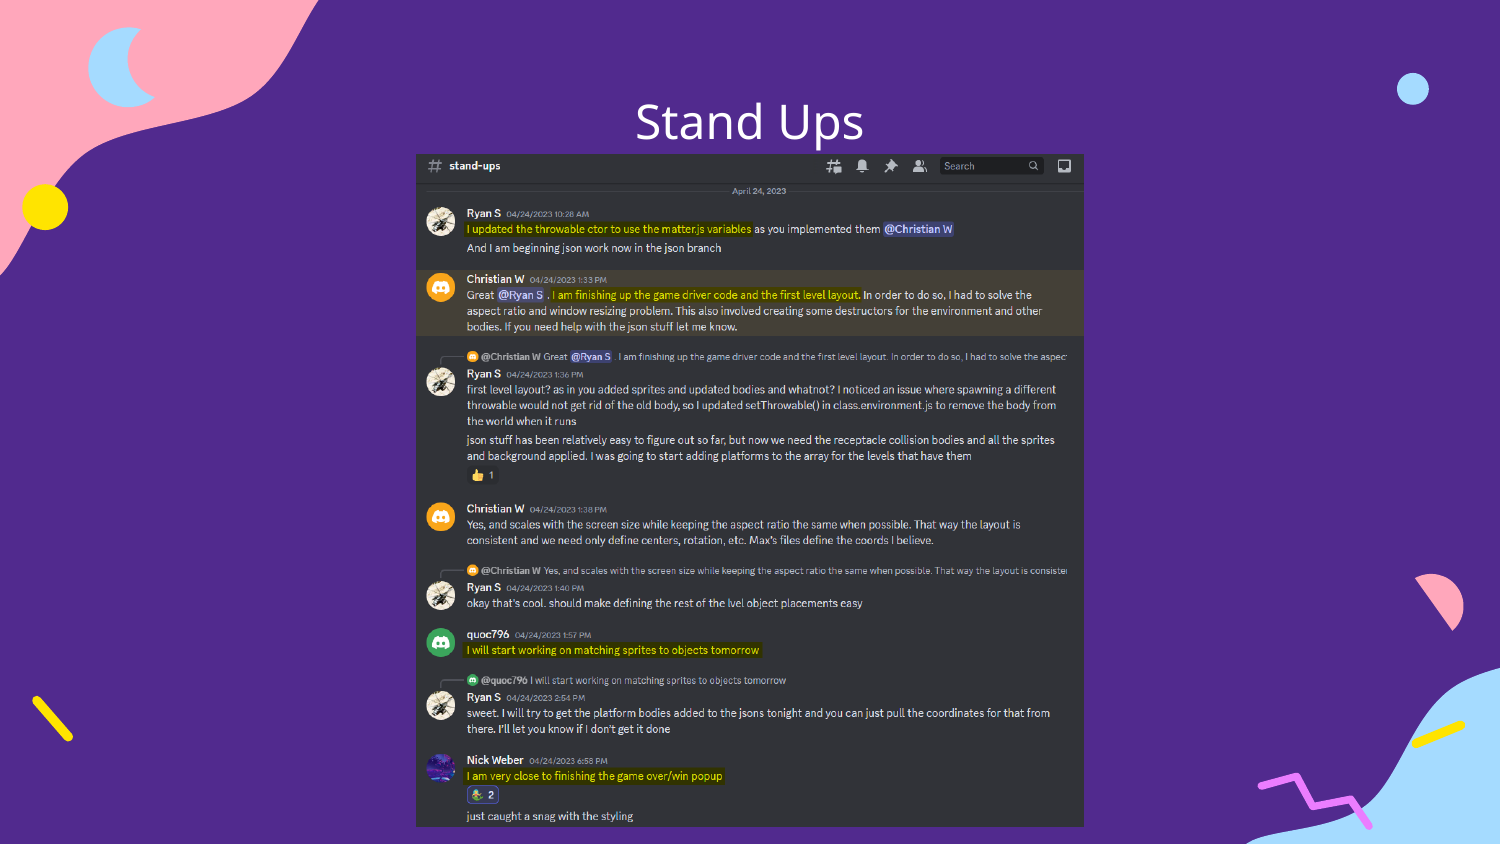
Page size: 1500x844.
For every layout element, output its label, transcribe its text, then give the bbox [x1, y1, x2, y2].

title Stand Ups [118, 72, 1382, 167]
picture [416, 154, 1084, 827]
